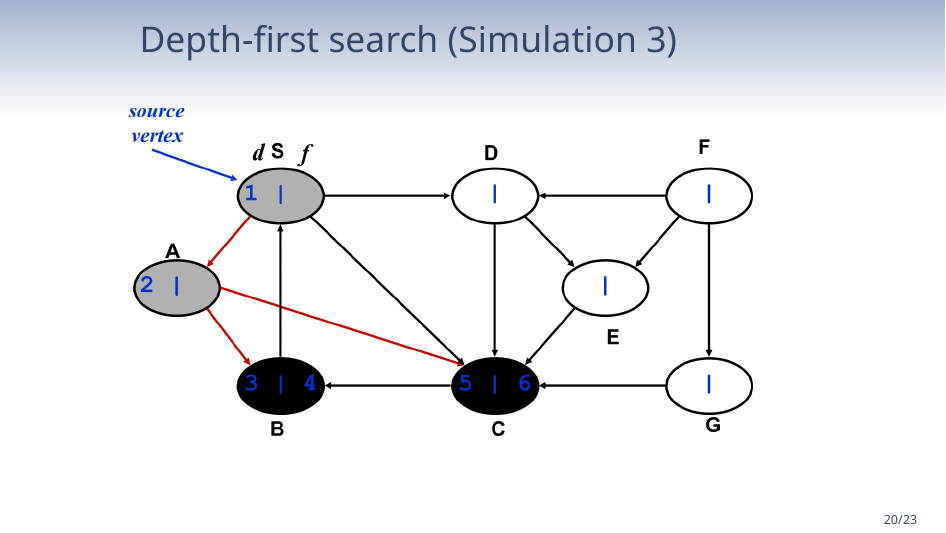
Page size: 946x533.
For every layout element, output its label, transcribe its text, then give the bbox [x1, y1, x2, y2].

picture [0, 0, 945, 453]
text_box Depth-first search (Simulation 3) [8, 3, 715, 60]
text_box 20/23 [881, 509, 918, 527]
